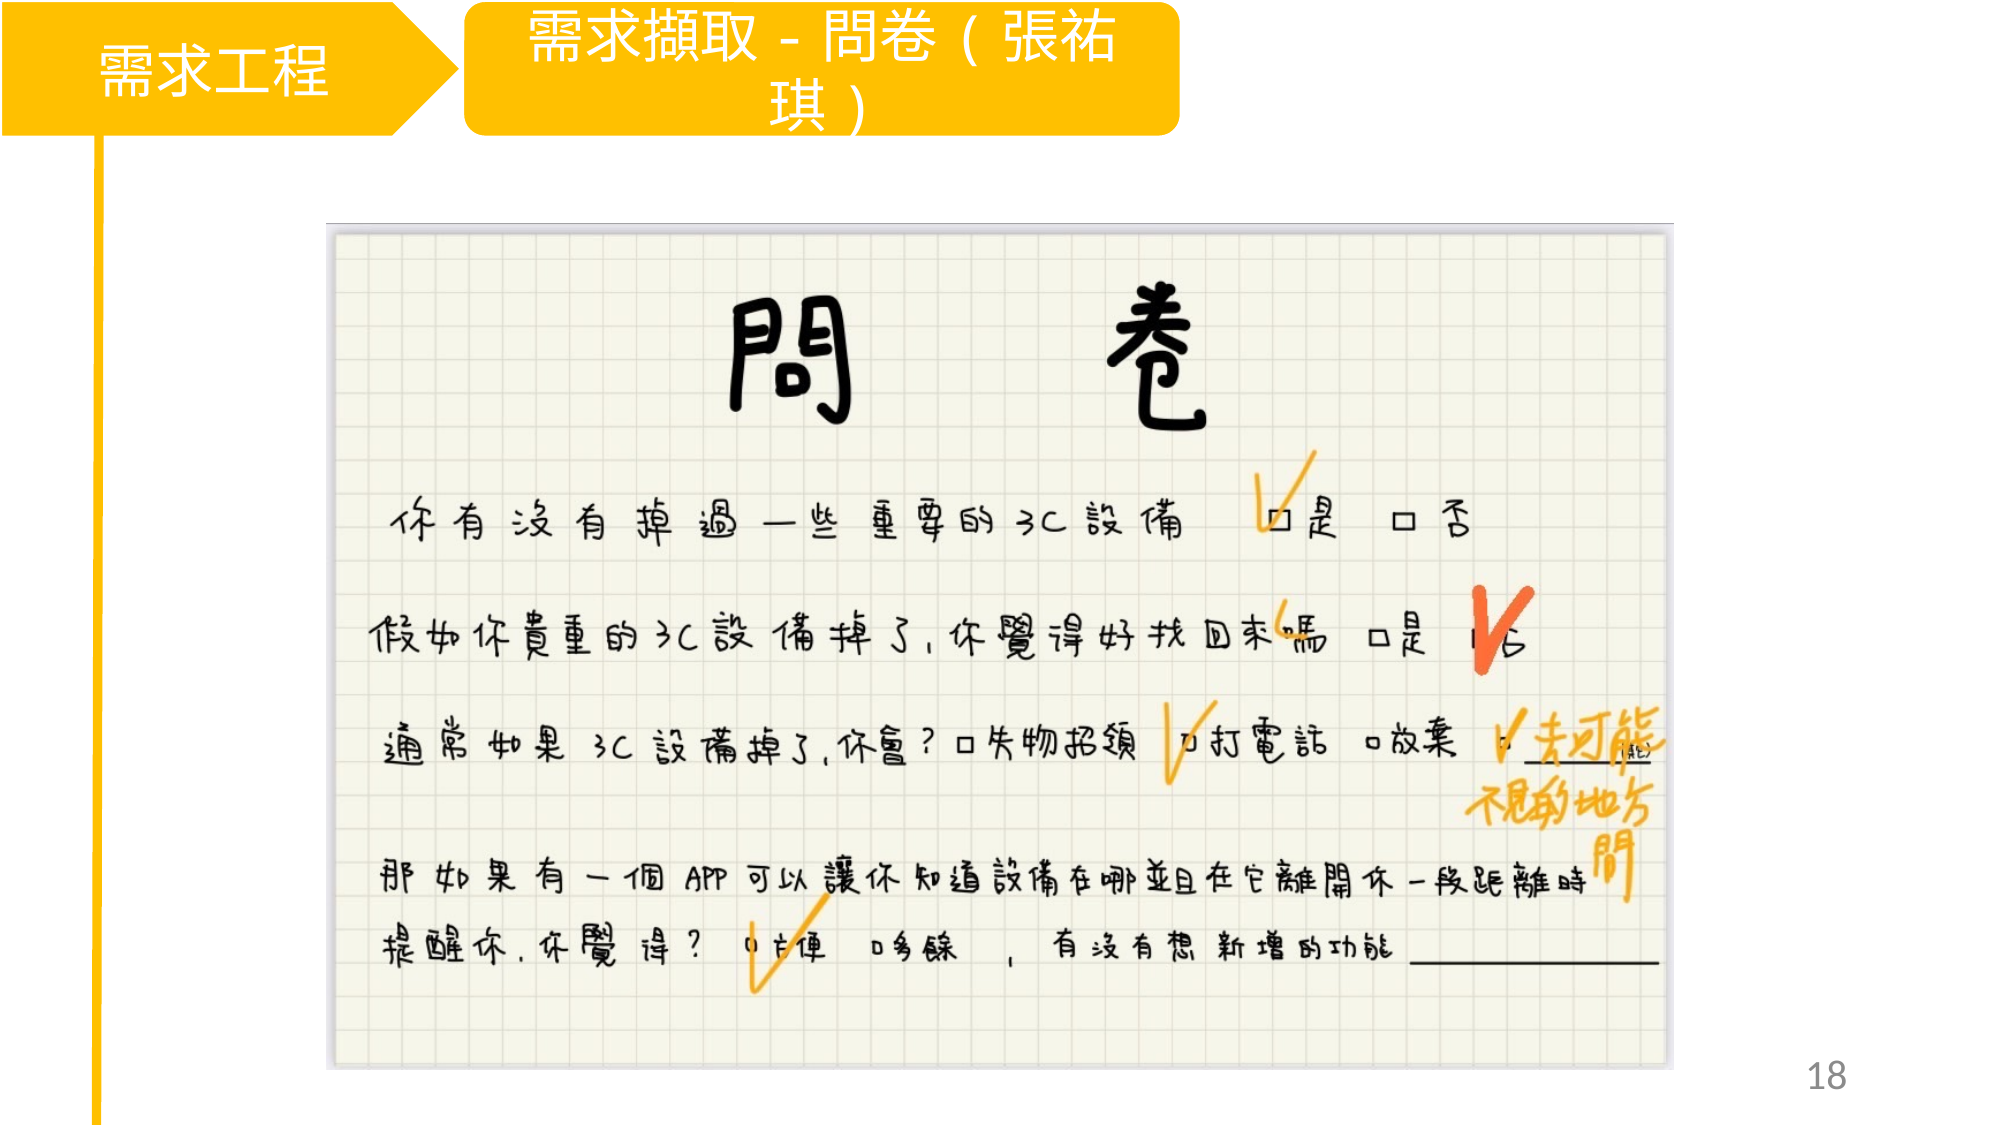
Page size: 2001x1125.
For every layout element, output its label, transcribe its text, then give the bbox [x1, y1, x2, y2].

text_box [95, 133, 100, 1125]
text_box 需求擷取-問卷(張祐琪) [460, 0, 1184, 140]
picture [325, 222, 1674, 1070]
text_box 需求工程 [0, 0, 460, 140]
slide_number 18 [1412, 1042, 1863, 1103]
